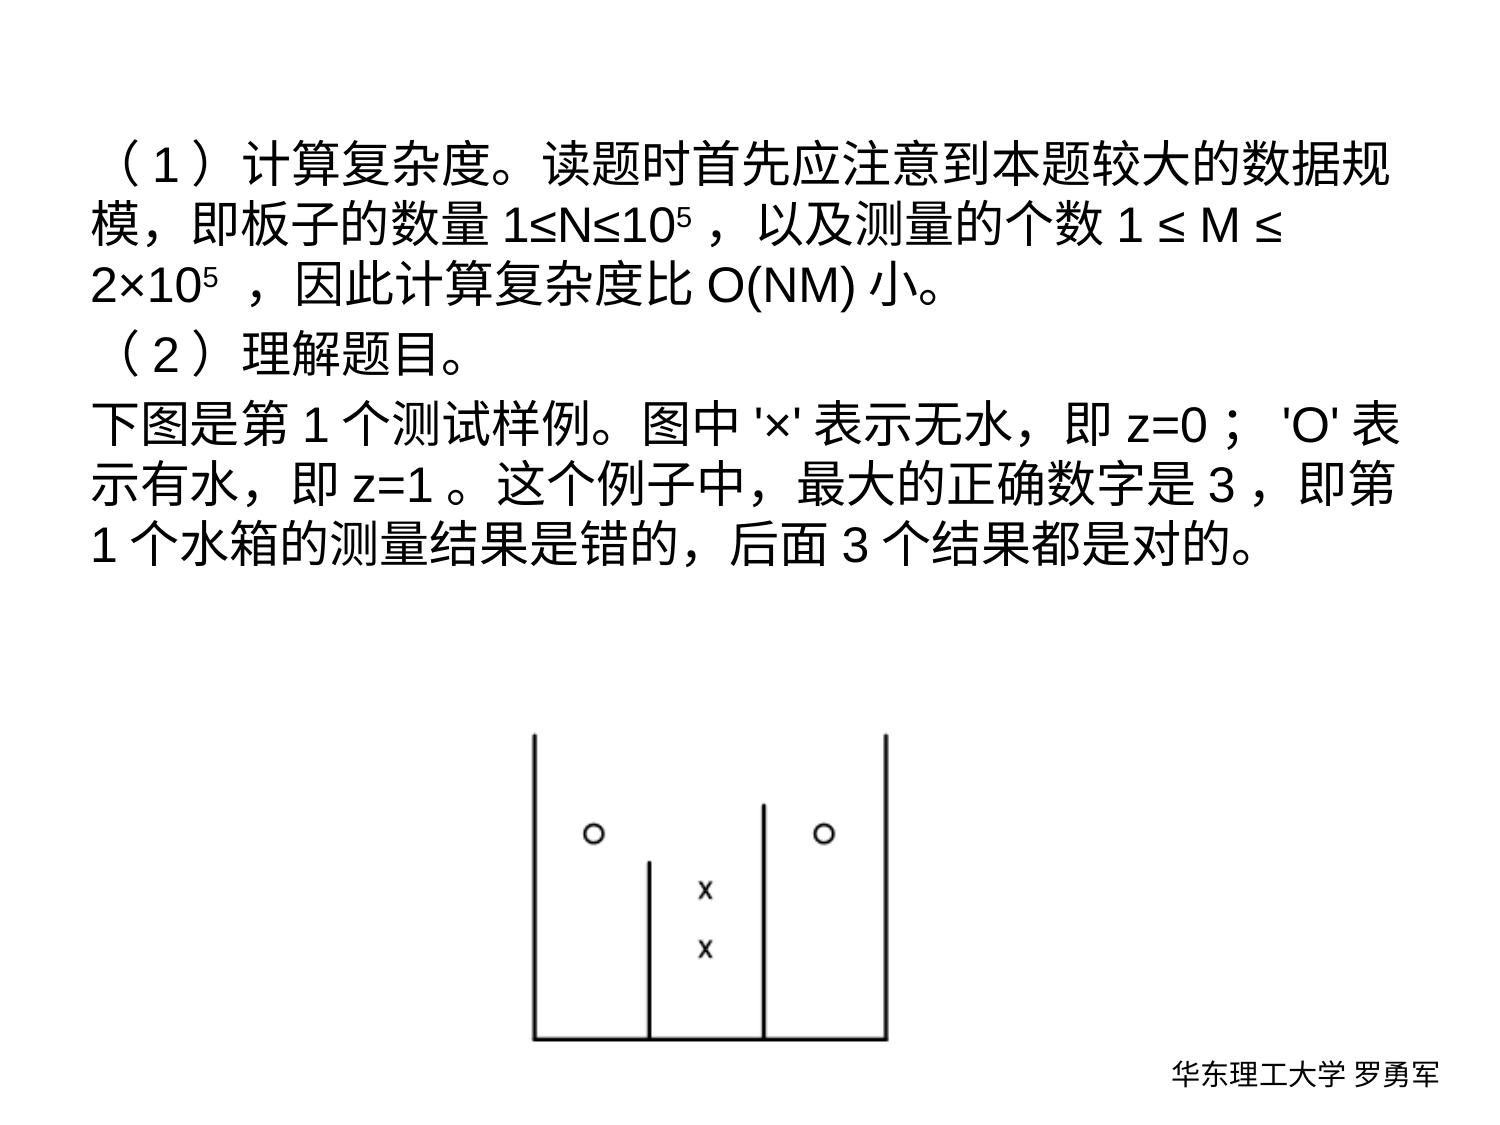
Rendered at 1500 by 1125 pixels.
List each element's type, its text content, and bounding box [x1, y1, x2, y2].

footer 华东理工大学 罗勇军 [1068, 1048, 1500, 1125]
list （1）计算复杂度。读题时首先应注意到本题较大的数据规模，即板子的数量1≤N≤105，以及测量的个数1 ≤ M ≤ 2×105 ，因此计算复杂度比O(NM)小。 （2）理解题目。 下图是第1个测试样例。图中'×'表示无水，即z=0；'O'表示有水，即z=1。这个例子中，最大的正确数字是3，即第1个水箱的测量结果是错的，后面3个结果都是对的。 [75, 125, 1425, 622]
picture [525, 725, 898, 1049]
